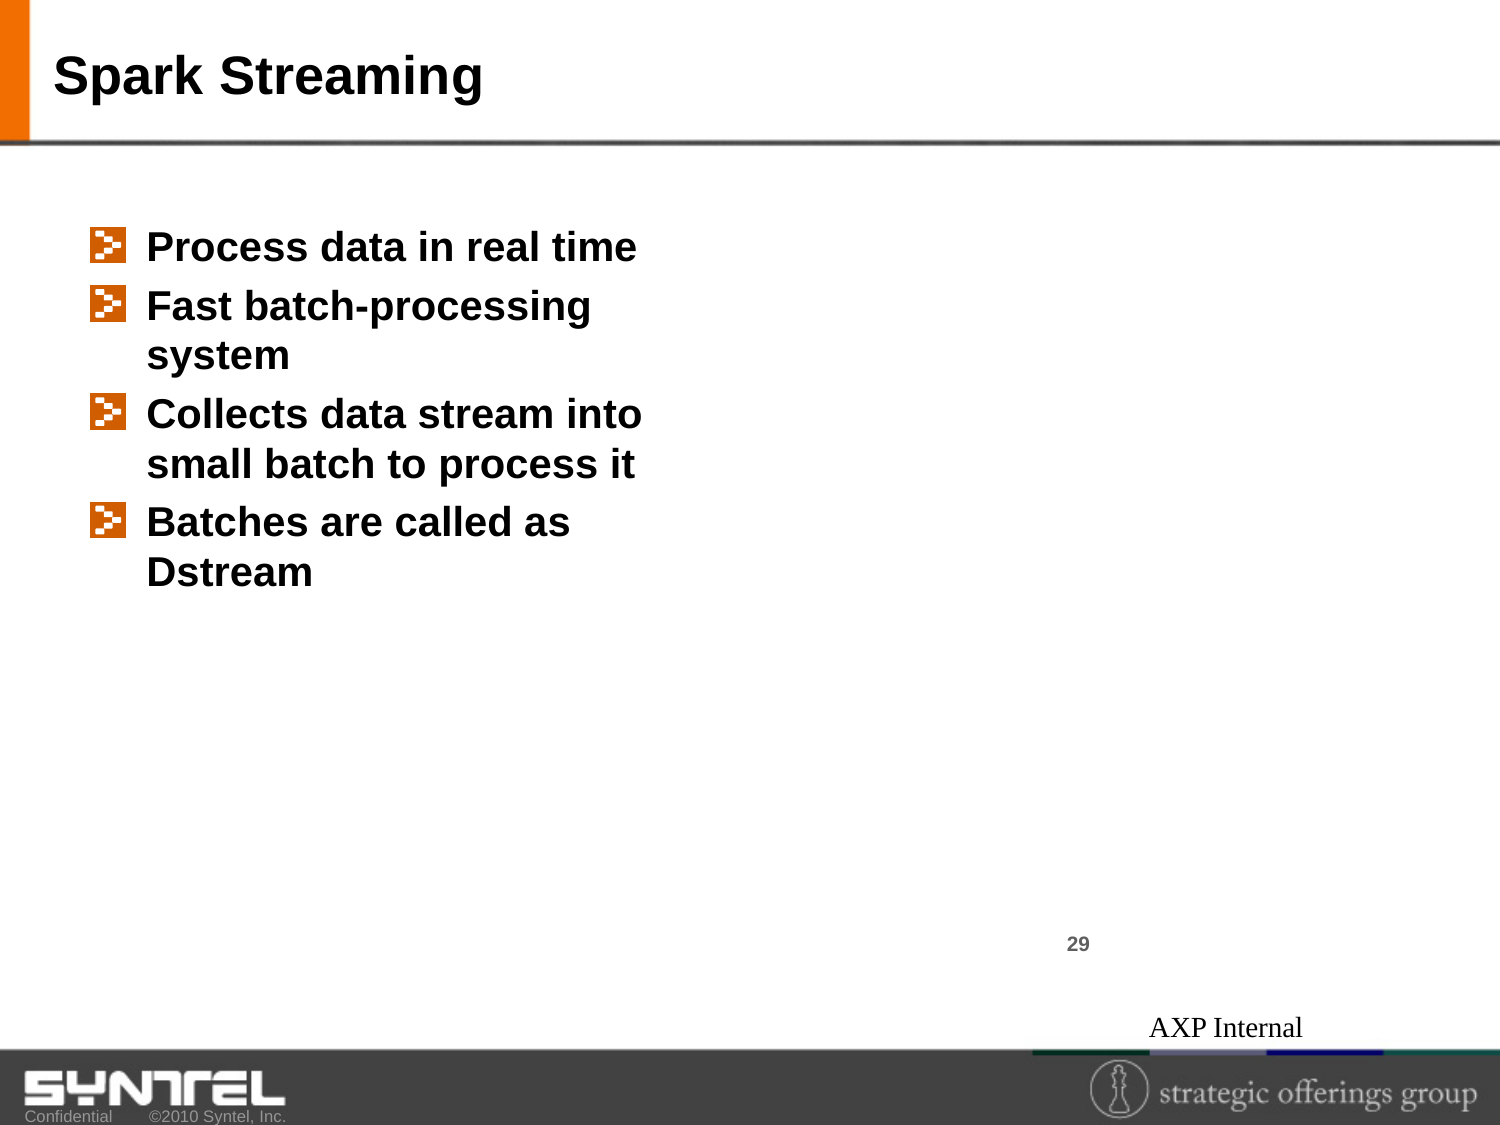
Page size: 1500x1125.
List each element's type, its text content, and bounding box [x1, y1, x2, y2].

footer AXP Internal [951, 1006, 1500, 1045]
title Spark Streaming [38, 4, 1478, 141]
list Process data in real time Fast batch-processing system Collects data stream into small batch to process it Batches are called as Dstream [74, 212, 713, 749]
slide_number 29 [1058, 922, 1398, 969]
picture [0, 0, 1500, 1125]
